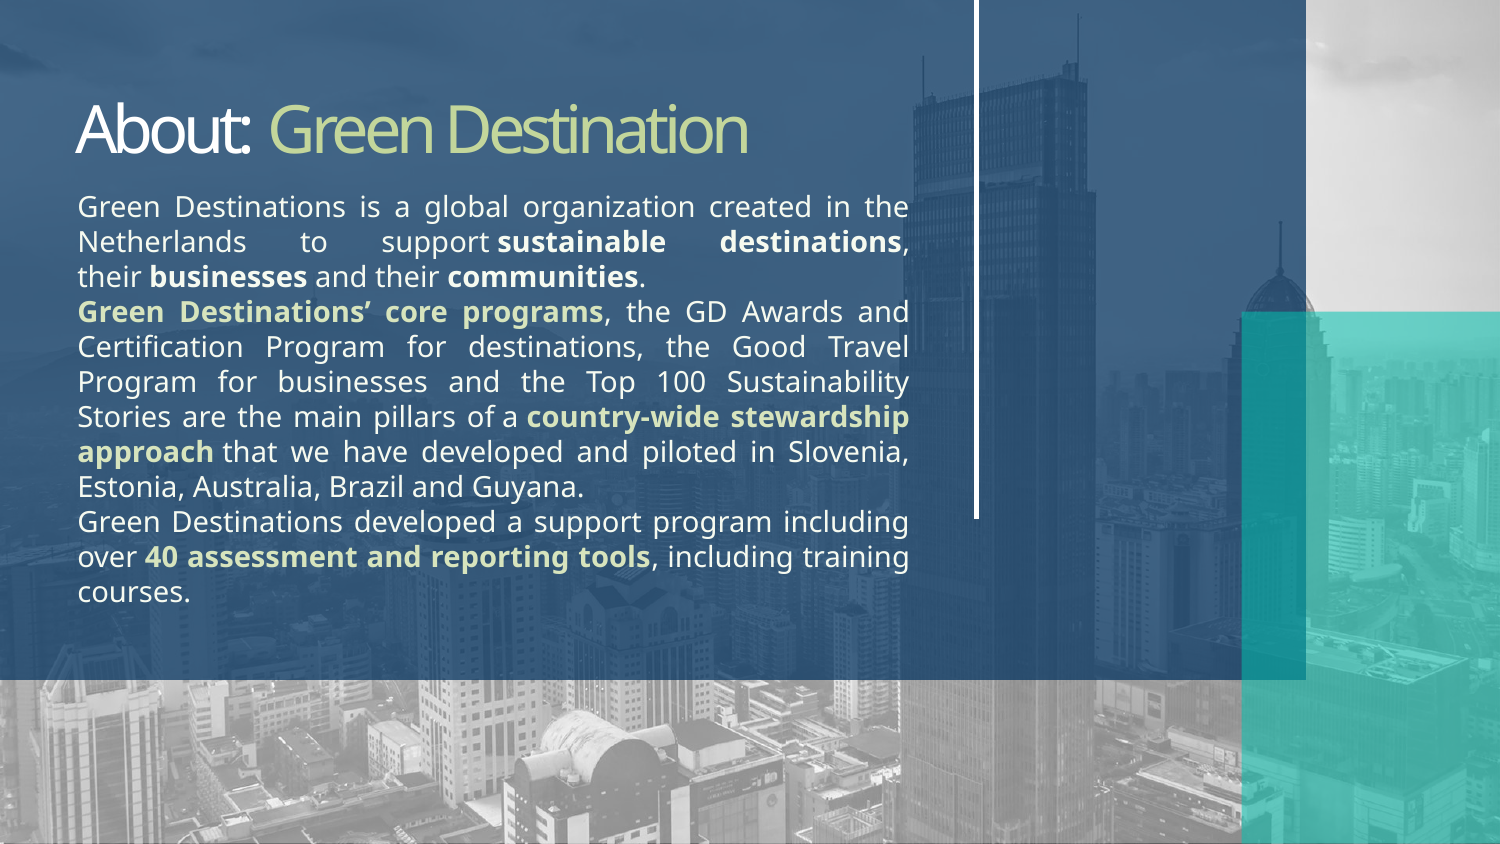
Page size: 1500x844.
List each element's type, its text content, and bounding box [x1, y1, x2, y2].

title About: Green Destination [75, 84, 838, 180]
text_box Green Destinations is a global organization created in the Netherlands to support sustainable destinations, their businesses and their communities. Green Destinations’ core programs, the GD Awards and Certification Program for destinations, the Good Travel Program for businesses and the Top 100 Sustainability Stories are the main pillars of a country-wide stewardship approach that we have developed and piloted in Slovenia, Estonia, Australia, Brazil and Guyana. Green Destinations developed a support program including over 40 assessment and reporting tools, including training courses. [62, 180, 925, 651]
